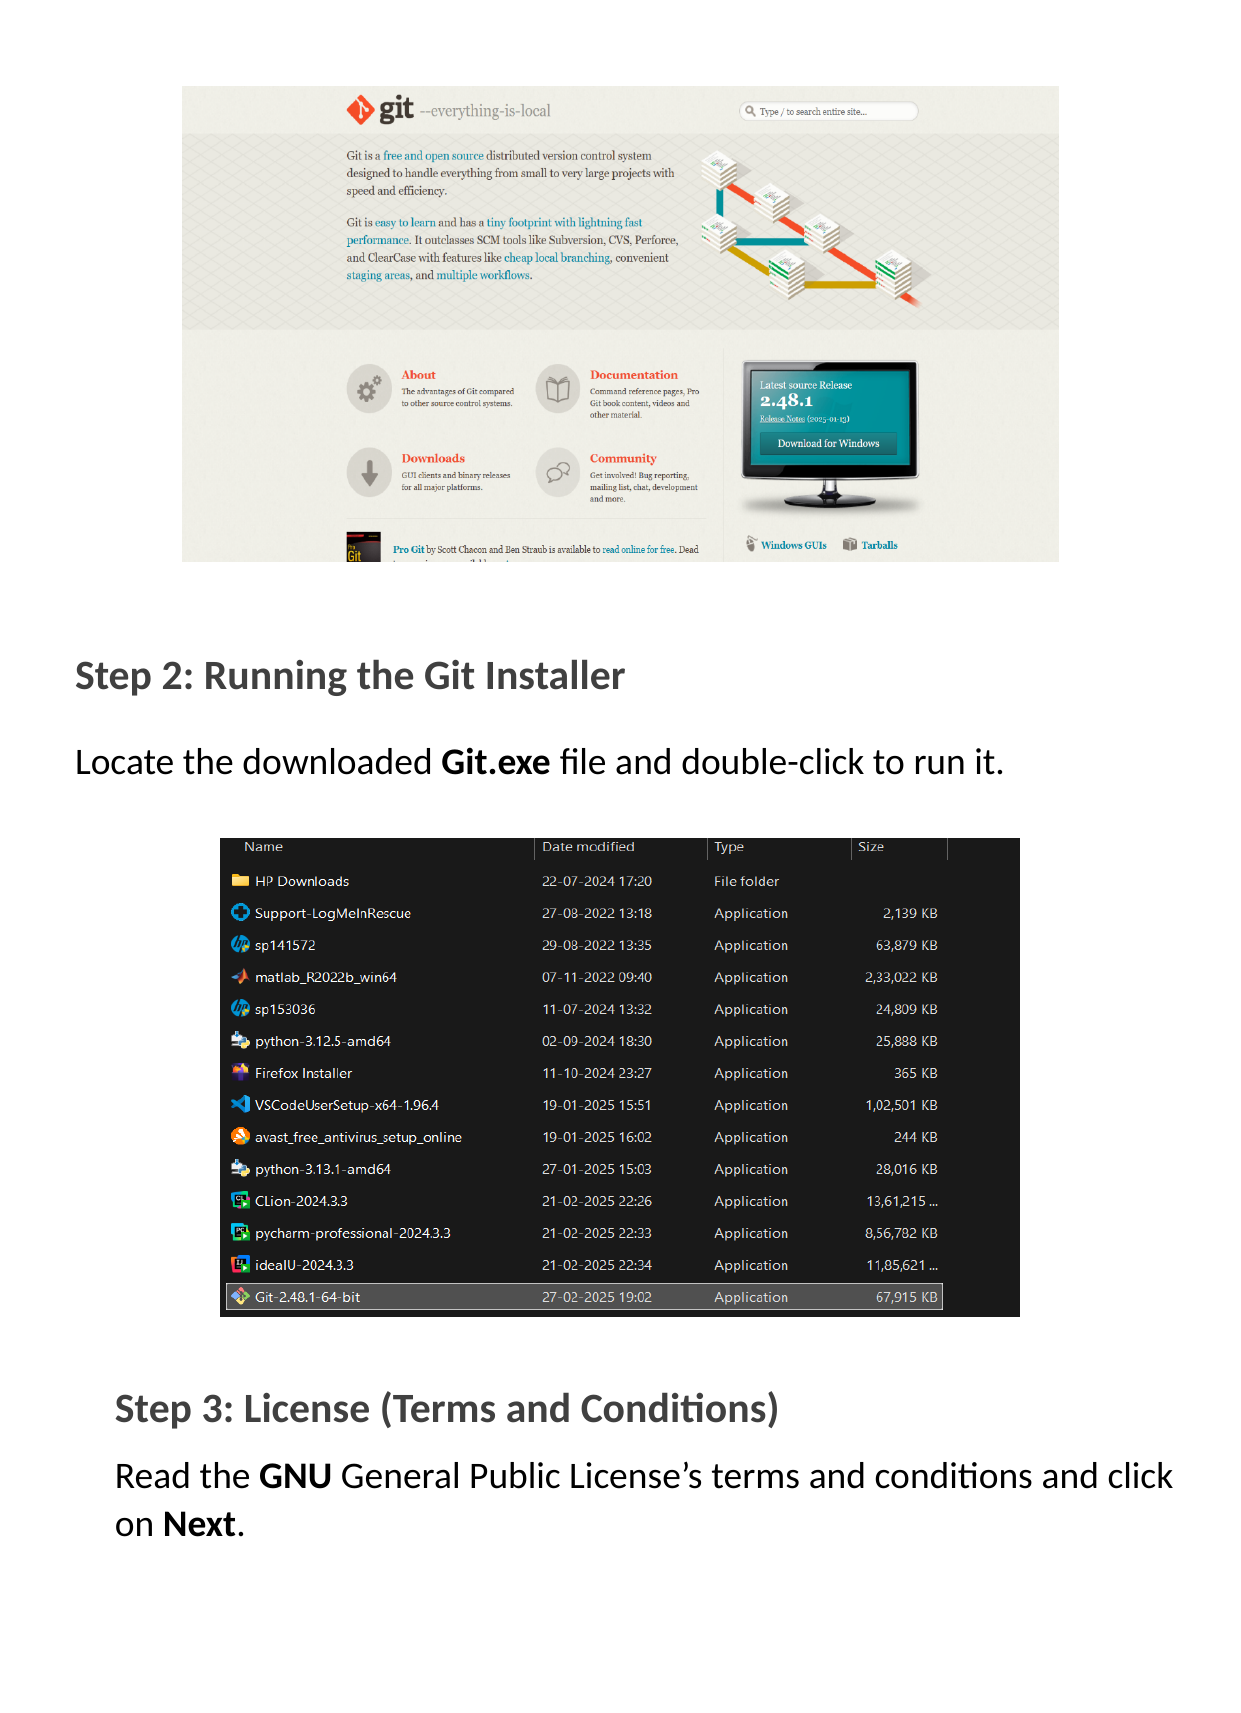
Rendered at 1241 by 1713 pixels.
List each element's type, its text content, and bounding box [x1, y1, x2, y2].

text_box Step 2: Running the Git Installer Locate the downloaded Git.exe file and double-click to run it. [60, 615, 1080, 790]
text_box Step 3: License (Terms and Conditions) Read the GNU General Public License’s terms and conditions and click on Next. [100, 1370, 1200, 1552]
picture [181, 86, 1059, 562]
picture [220, 838, 1020, 1317]
